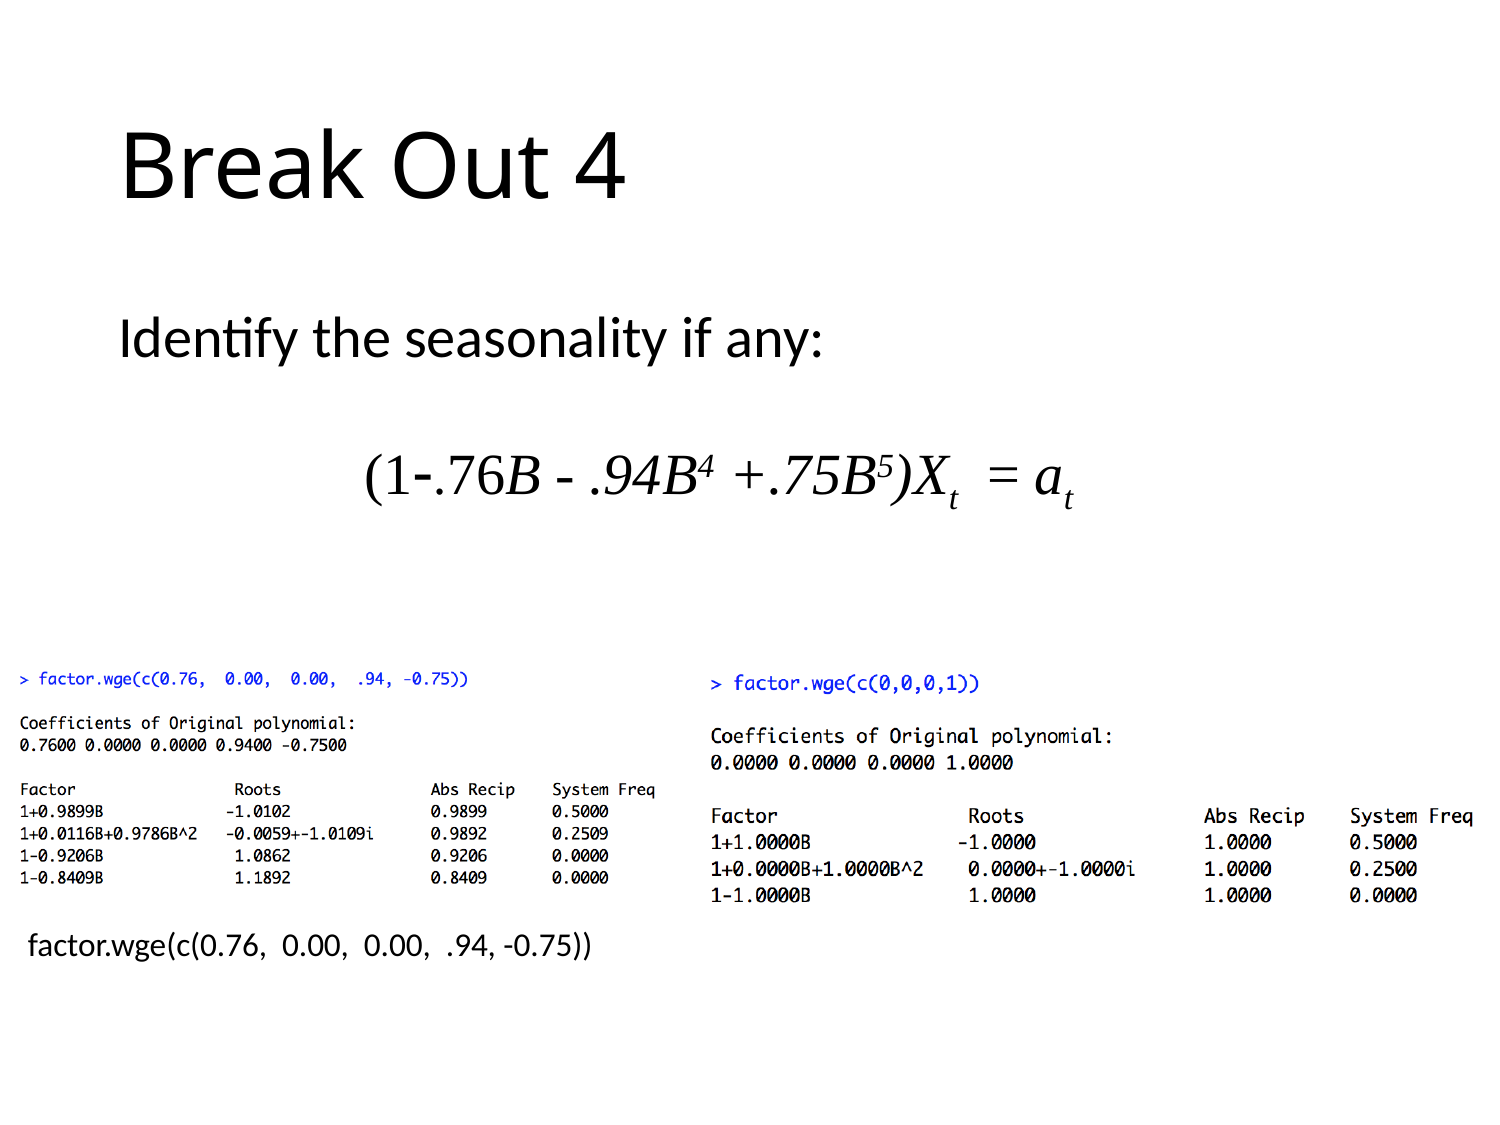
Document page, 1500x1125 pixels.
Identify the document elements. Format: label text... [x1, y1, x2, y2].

list Identify the seasonality if any: [103, 299, 1397, 390]
picture [13, 666, 662, 896]
title Break Out 4 [103, 59, 1397, 278]
picture [704, 666, 1483, 916]
text_box factor.wge(c(0.76, 0.00, 0.00, .94, -0.75)) [13, 915, 609, 971]
text_box (1-.76B - .94B4 +.75B5)Xt = at [175, 429, 1263, 524]
